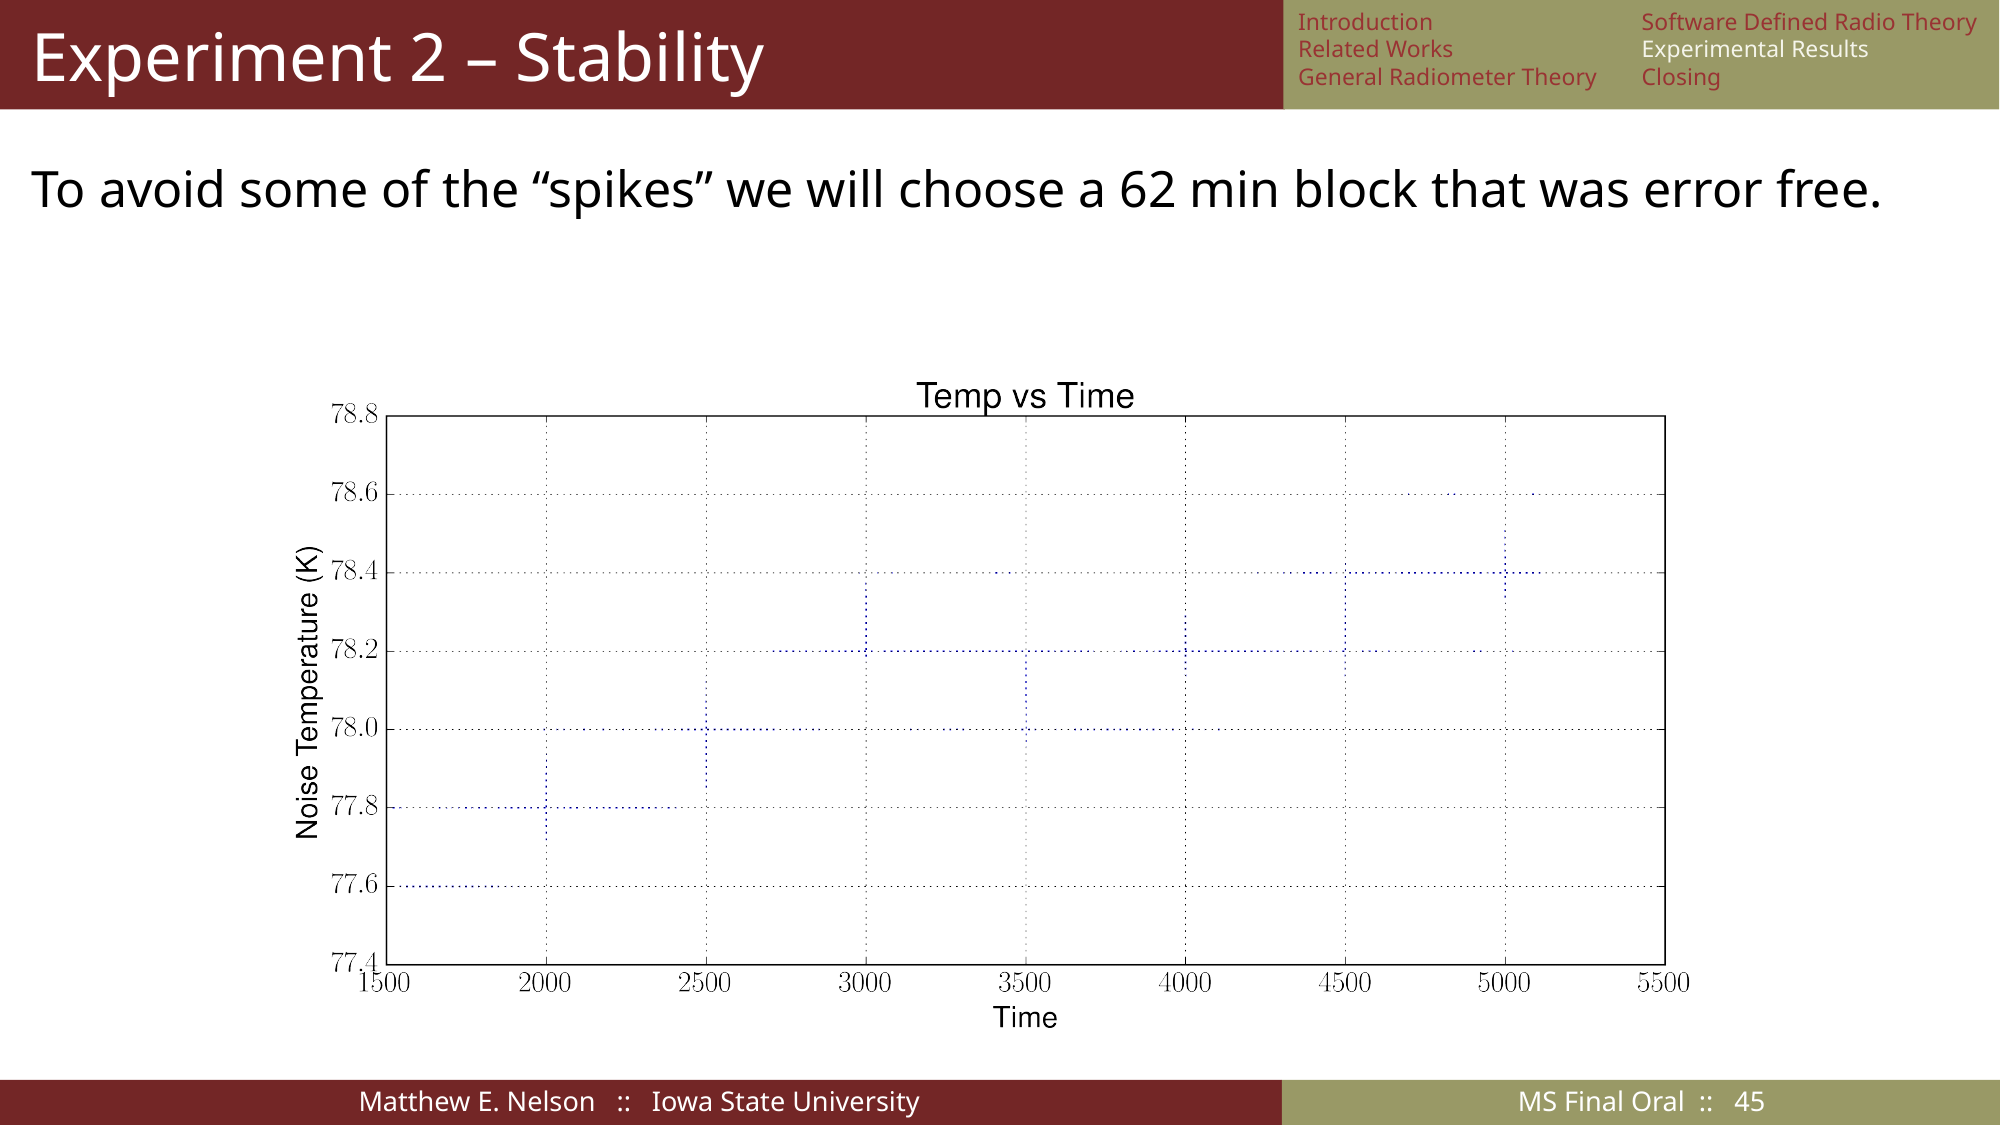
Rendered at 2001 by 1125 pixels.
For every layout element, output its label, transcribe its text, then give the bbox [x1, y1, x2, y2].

list To avoid some of the “spikes” we will choose a 62 min block that was error free. [16, 149, 1950, 1063]
text_box Introduction Related Works General Radiometer Theory Software Defined Radio Theory Experimental Results Closing [1283, 0, 2000, 110]
title Experiment 2 – Stability [16, 0, 1283, 110]
picture [179, 344, 1831, 1053]
